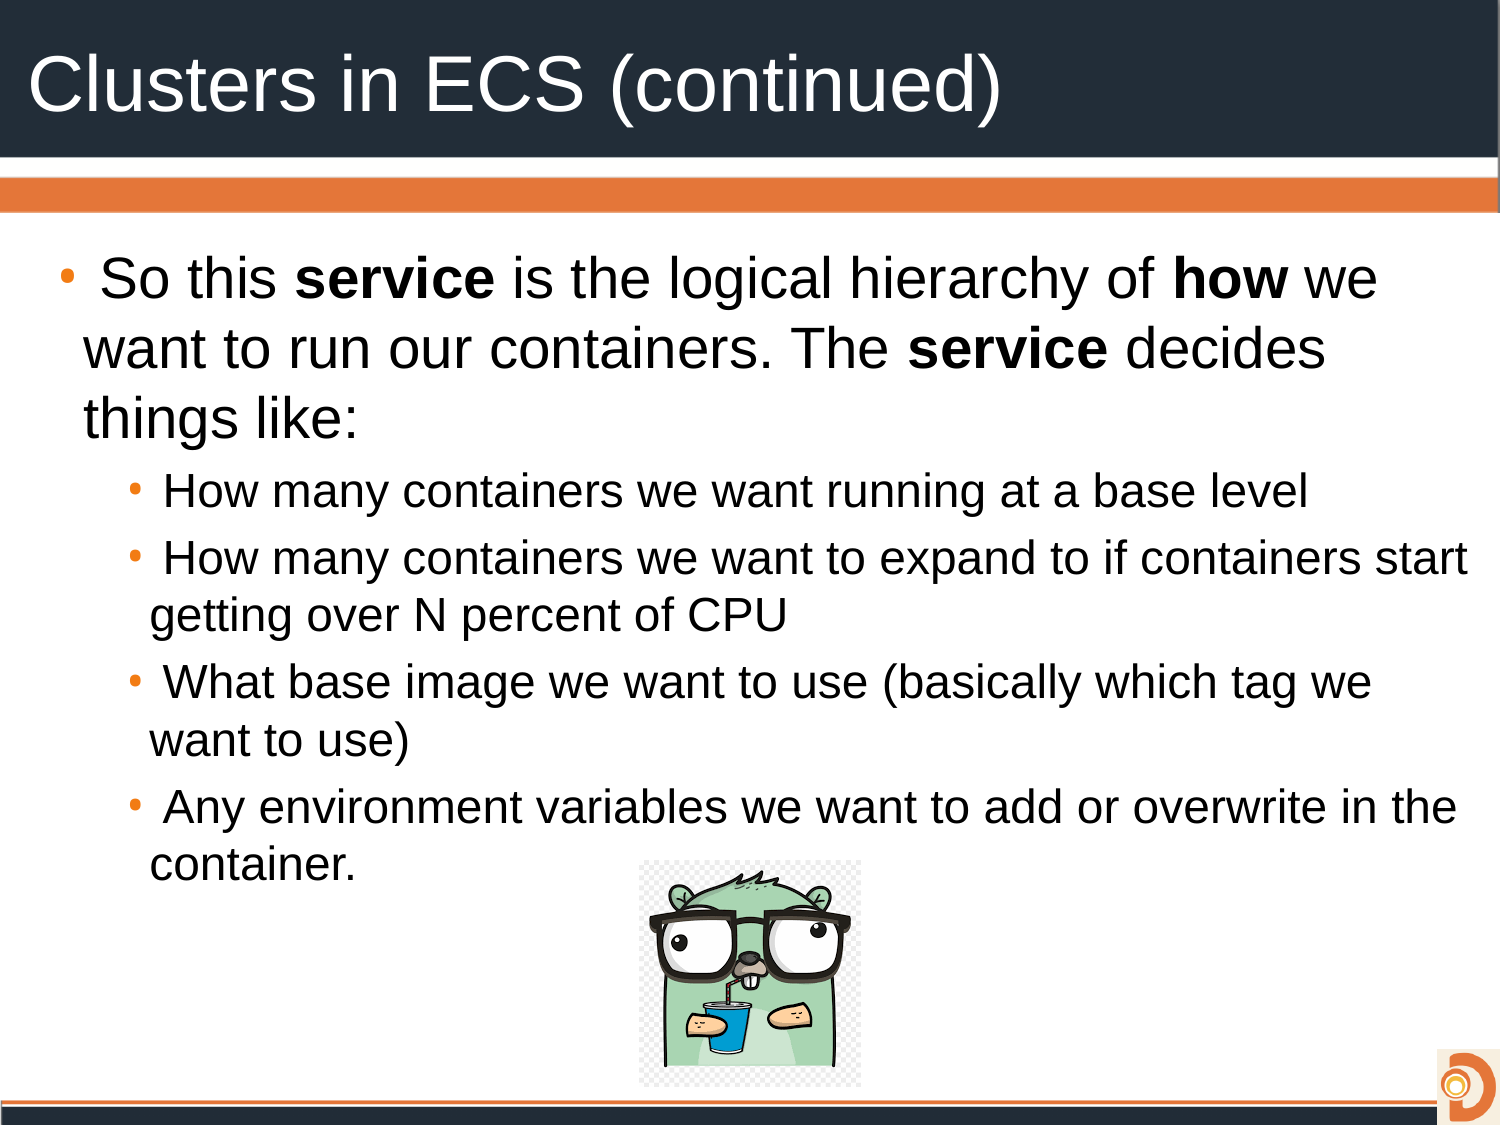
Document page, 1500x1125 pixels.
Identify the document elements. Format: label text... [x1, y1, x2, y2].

picture [2, 1049, 1500, 1125]
picture [0, 0, 1500, 213]
picture [639, 860, 861, 1087]
title Clusters in ECS (continued) [12, 24, 1488, 136]
list So this service is the logical hierarchy of how we want to run our containers. The service decides things like: How many containers we want running at a base level How many containers we want to expand to if containers start getting over N percent of CPU What base image we want to use (basically which tag we want to use) Any environment variables we want to add or overwrite in the container. [12, 224, 1488, 1050]
